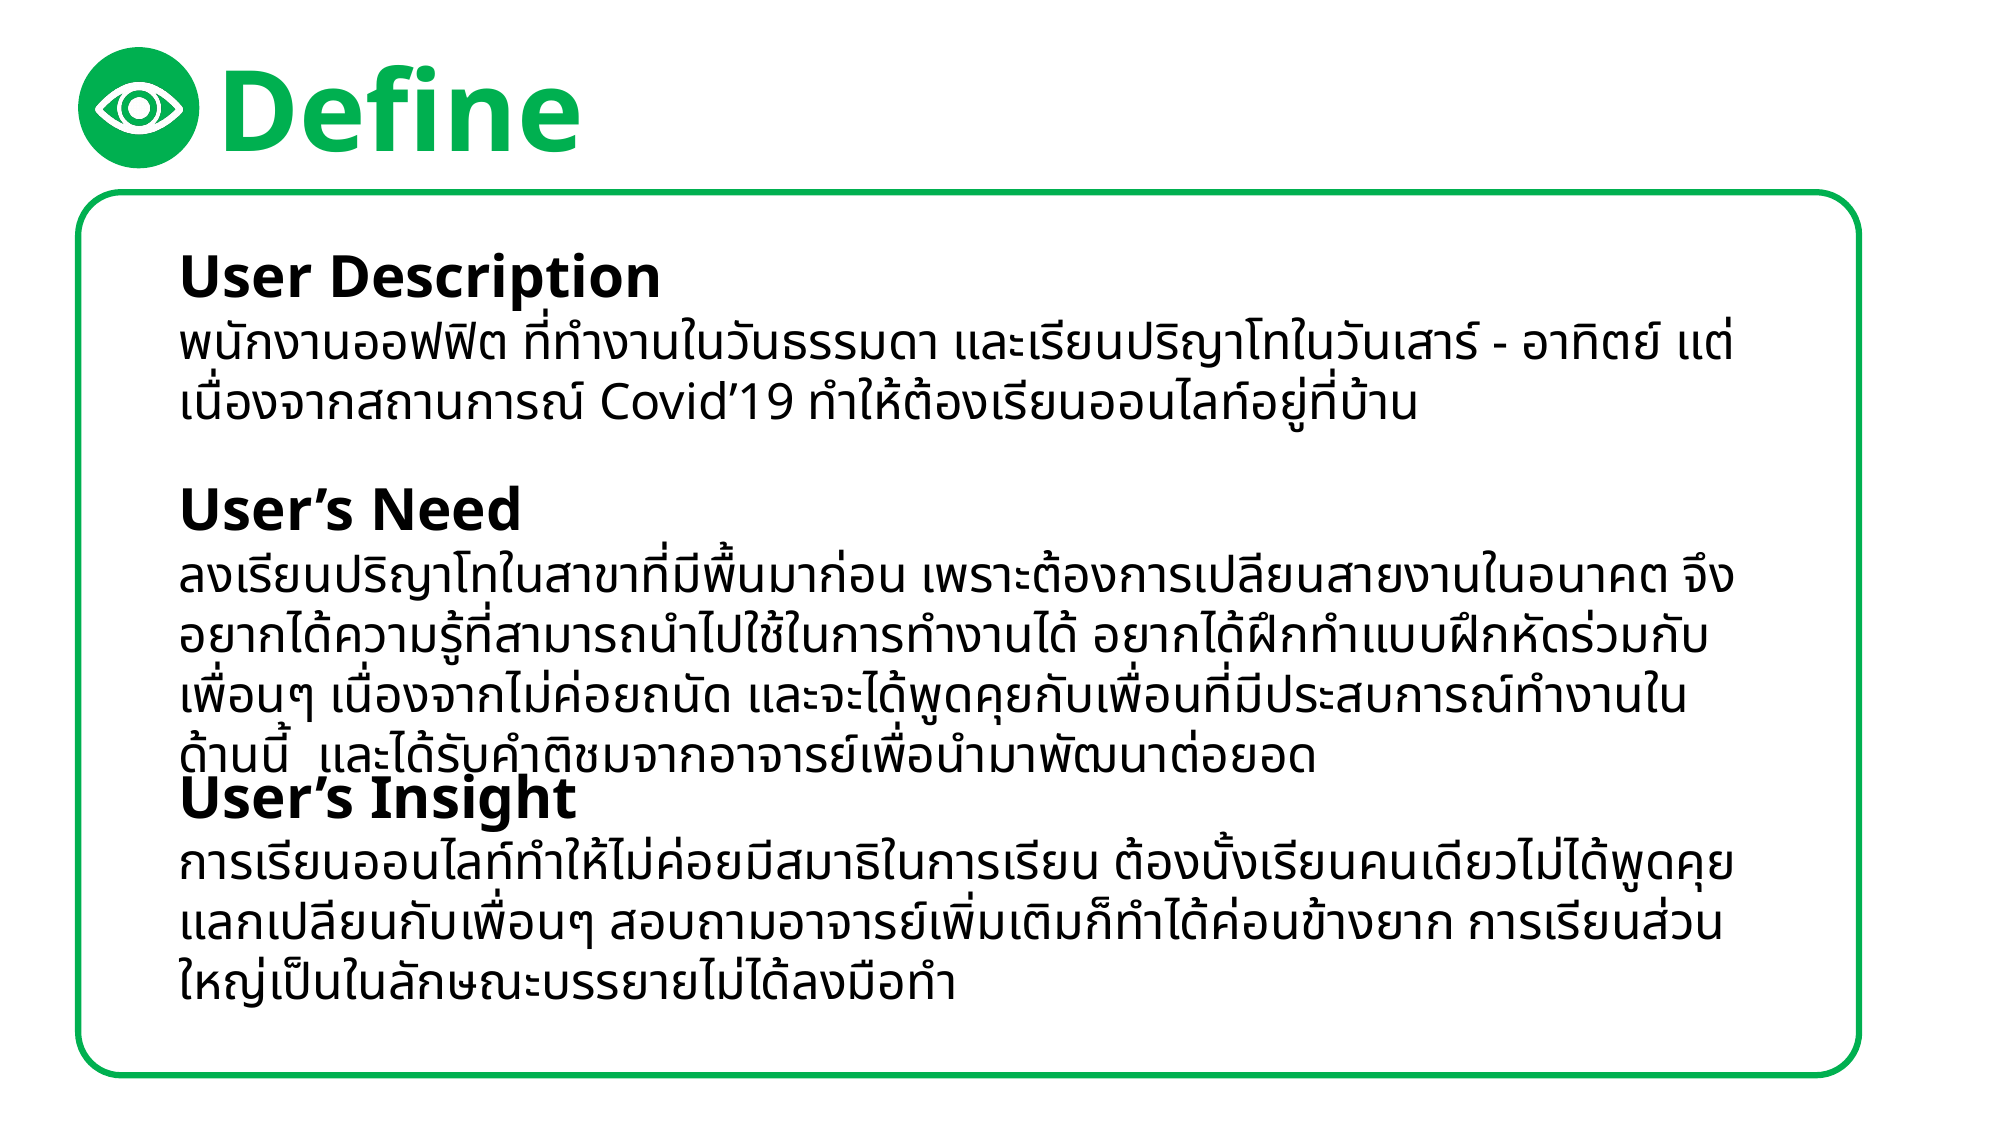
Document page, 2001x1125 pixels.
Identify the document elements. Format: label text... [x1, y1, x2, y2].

text_box User’s Insight การเรียนออนไลท์ทำให้ไม่ค่อยมีสมาธิในการเรียน ต้องนั้งเรียนคนเดียวไม่ได้พูดคุยแลกเปลียนกับเพื่อนๆ สอบถามอาจารย์เพิ่มเติมก็ทำได้ค่อนข้างยาก การเรียนส่วนใหญ่เป็นในลักษณะบรรยายไม่ได้ลงมือทำ [164, 752, 1774, 1018]
text_box User Description พนักงานออฟฟิต ที่ทำงานในวันธรรมดา และเรียนปริญาโทในวันเสาร์ - อาทิตย์ แต่เนื่องจากสถานการณ์ Covid’19 ทำให้ต้องเรียนออนไลท์อยู่ที่บ้าน [164, 232, 1774, 437]
text_box User’s Need ลงเรียนปริญาโทในสาขาที่มีพื้นมาก่อน เพราะต้องการเปลียนสายงานในอนาคต จึงอยากได้ความรู้ที่สามารถนำไปใช้ในการทำงานได้ อยากได้ฝึกทำแบบฝึกหัดร่วมกับเพื่อนๆ เนื่องจากไม่ค่อยถนัด และจะได้พูดคุยกับเพื่อนที่มีประสบการณ์ทำงานในด้านนี้ และได้รับคำติชมจากอาจารย์เพื่อนำมาพัฒนาต่อยอด [164, 465, 1774, 752]
text_box Define [201, 32, 600, 182]
text_box [77, 191, 1861, 1077]
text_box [78, 47, 200, 169]
